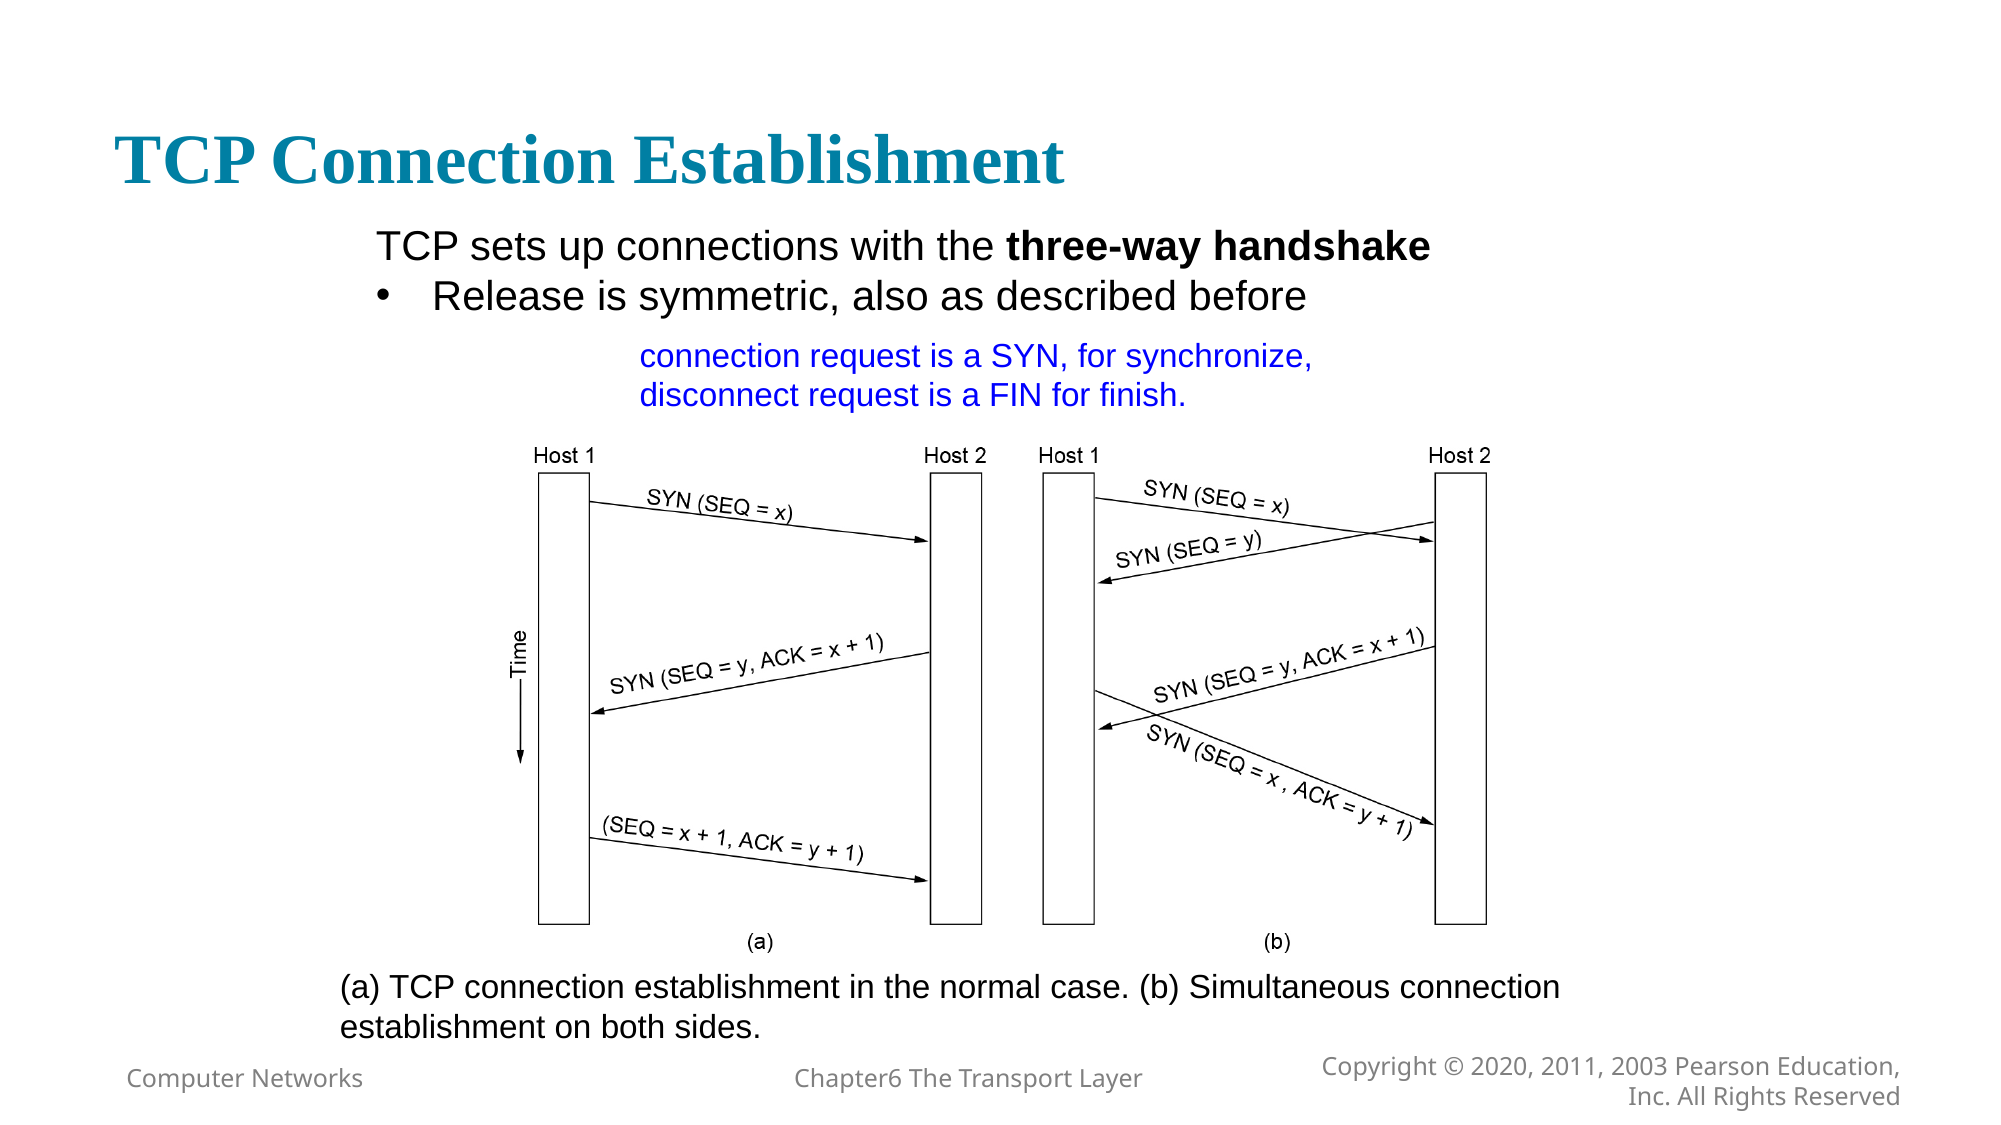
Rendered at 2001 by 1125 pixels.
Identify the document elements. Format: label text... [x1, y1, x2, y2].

title TCP Connection Establishment [99, 37, 1900, 213]
list (a) TCP connection establishment in the normal case. (b) Simultaneous connection establishment on both sides. [324, 893, 1675, 1061]
text_box connection request is a SYN, for synchronize, disconnect request is a FIN for finish. [624, 326, 1375, 421]
text_box TCP sets up connections with the three-way handshake Release is symmetric, also as described before [361, 211, 1474, 327]
picture [509, 447, 1490, 953]
